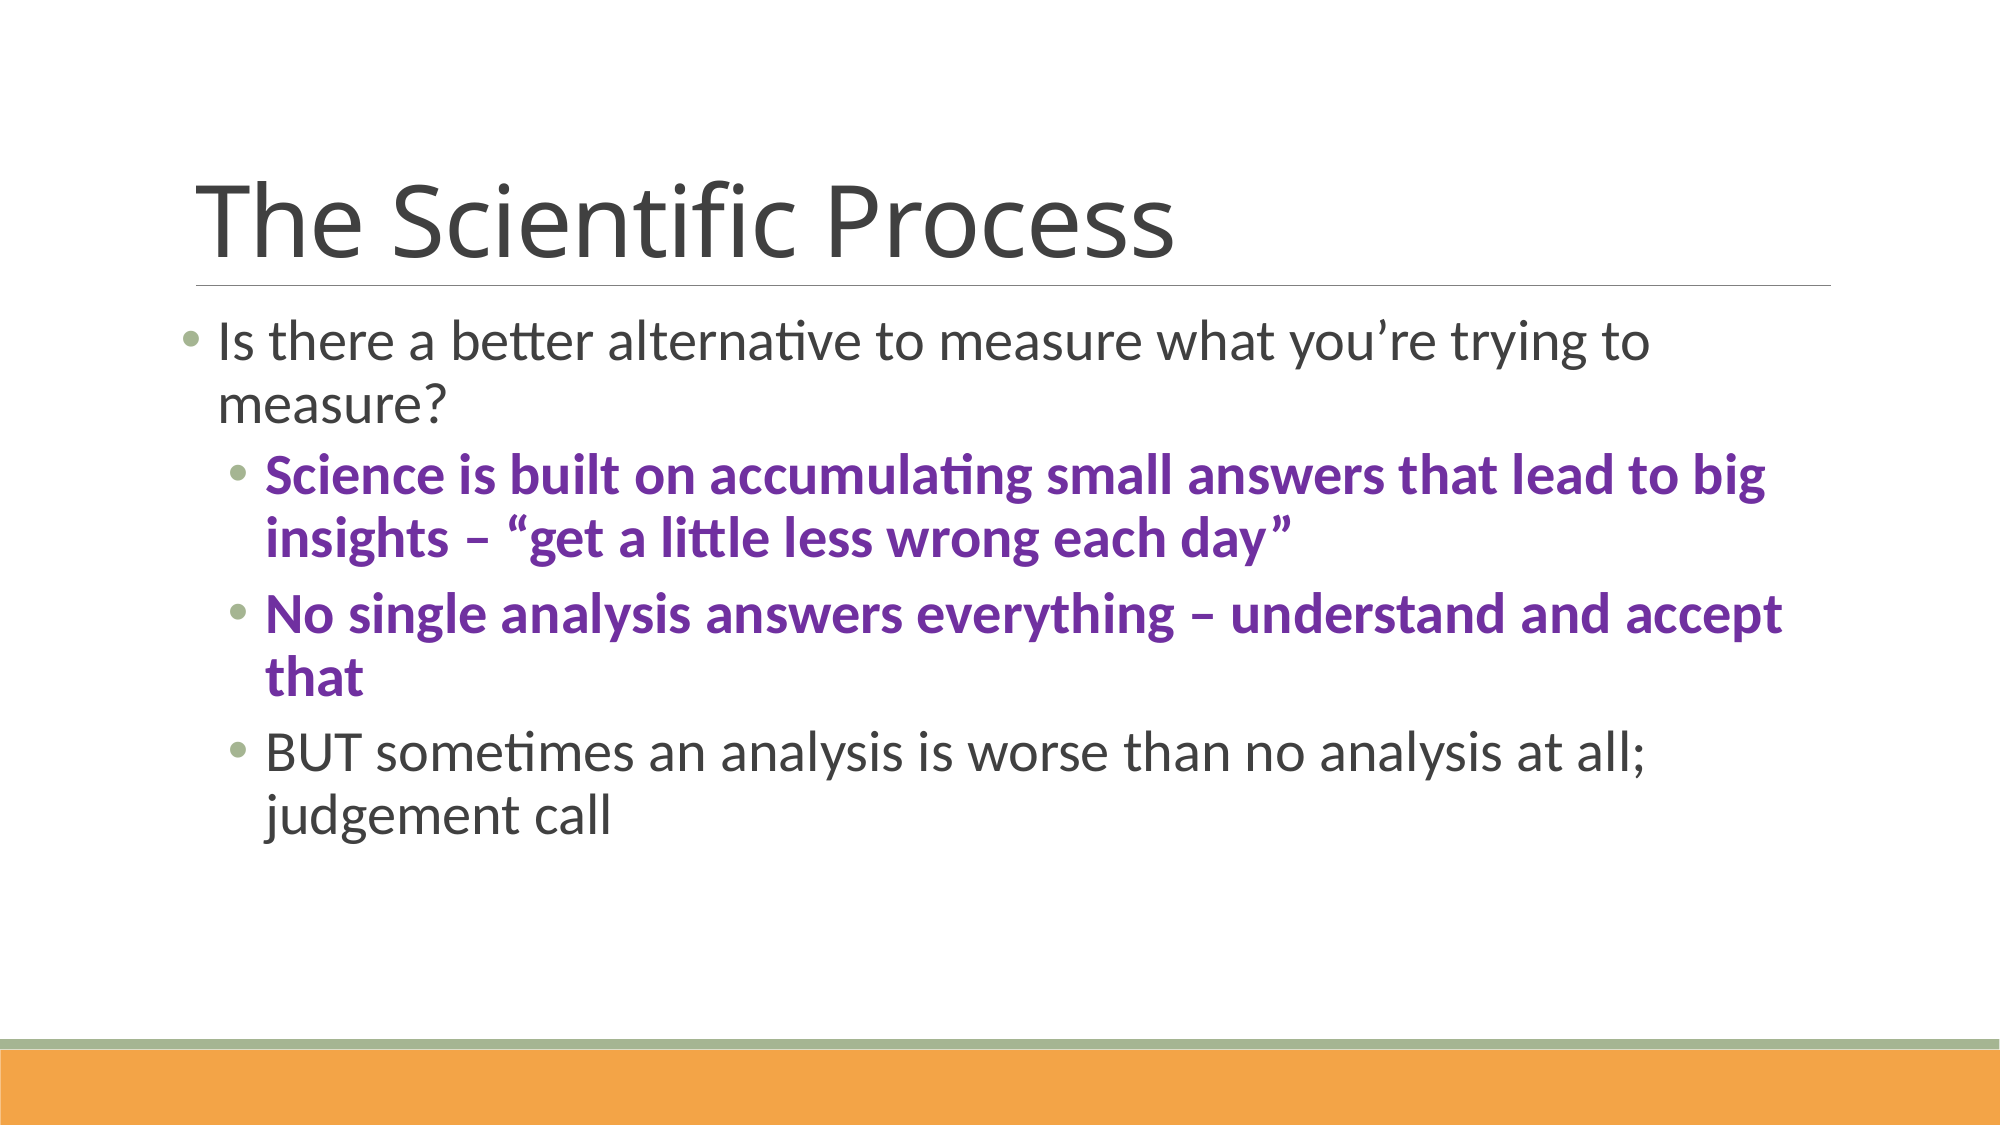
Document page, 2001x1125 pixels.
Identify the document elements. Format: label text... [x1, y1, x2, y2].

list Is there a better alternative to measure what you’re trying to measure? Science is built on accumulating small answers that lead to big insights – “get a little less wrong each day” No single analysis answers everything – understand and accept that BUT sometimes an analysis is worse than no analysis at all; judgement call [180, 302, 1830, 963]
title The Scientific Process [180, 47, 1830, 285]
